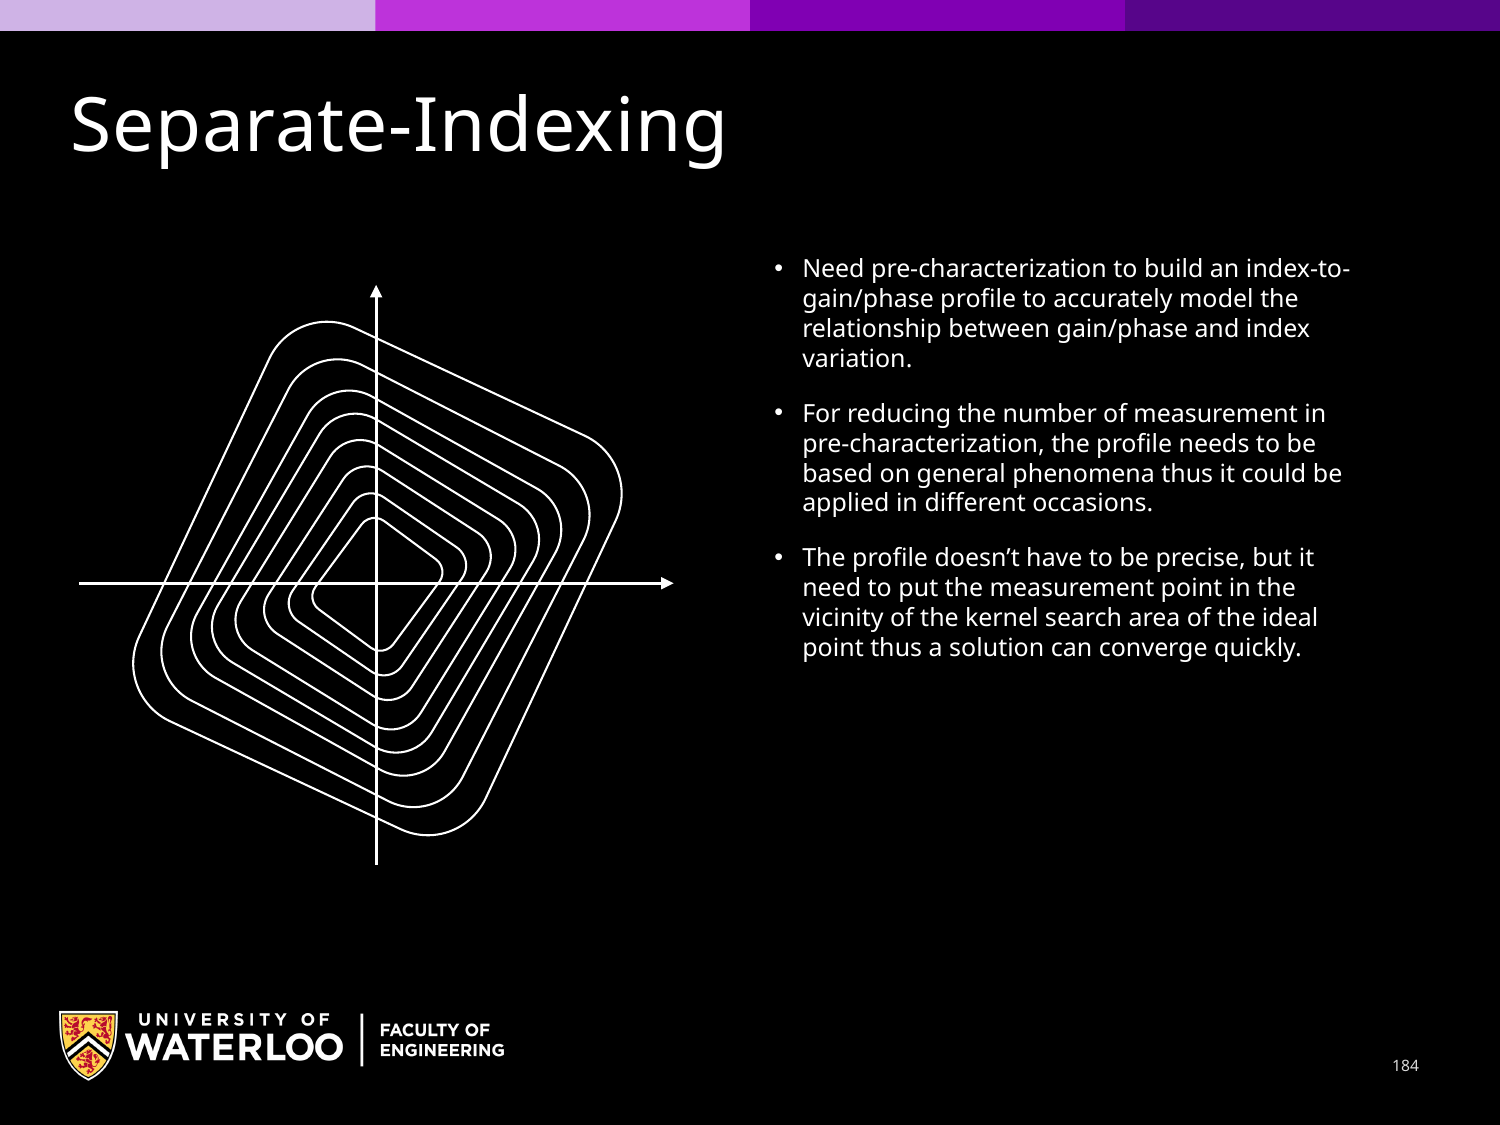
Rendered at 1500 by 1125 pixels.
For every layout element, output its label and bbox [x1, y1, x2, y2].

slide_number [1371, 1046, 1440, 1088]
text_box [759, 245, 1388, 669]
picture [0, 966, 563, 1125]
text_box [78, 284, 674, 865]
text_box [70, 75, 841, 174]
